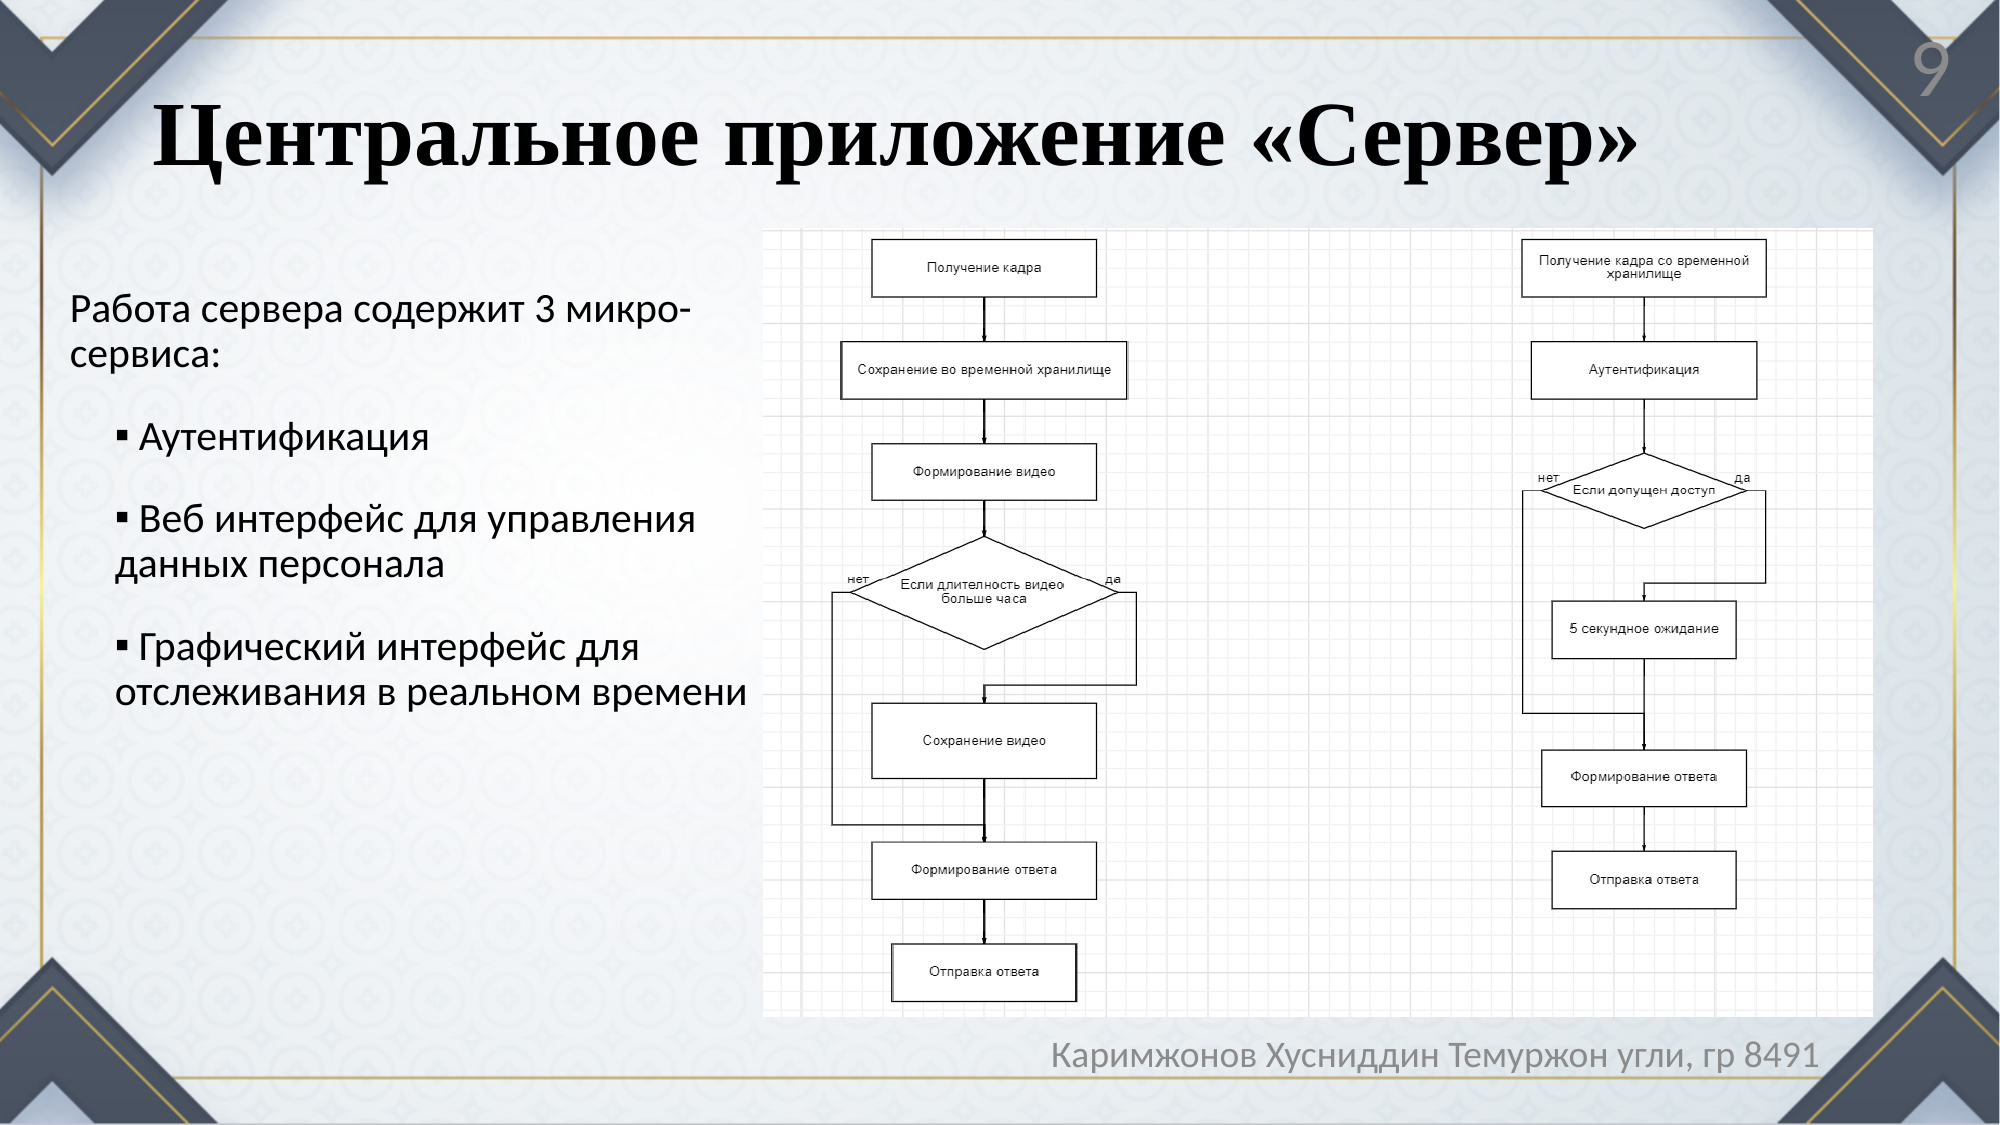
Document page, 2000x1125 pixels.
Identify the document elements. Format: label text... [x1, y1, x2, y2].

slide_number 9 [1779, 40, 1967, 86]
list Работа сервера содержит 3 микро-сервиса: Аутентификация Веб интерфейс для управления данных персонала Графический интерфейс для отслеживания в реальном времени [54, 278, 763, 1013]
picture [0, 0, 2000, 1125]
title Центральное приложение «Сервер» [137, 75, 1815, 193]
footer Каримжонов Хусниддин Темуржон угли, гр 8491 [917, 1029, 1955, 1075]
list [763, 228, 1874, 1017]
